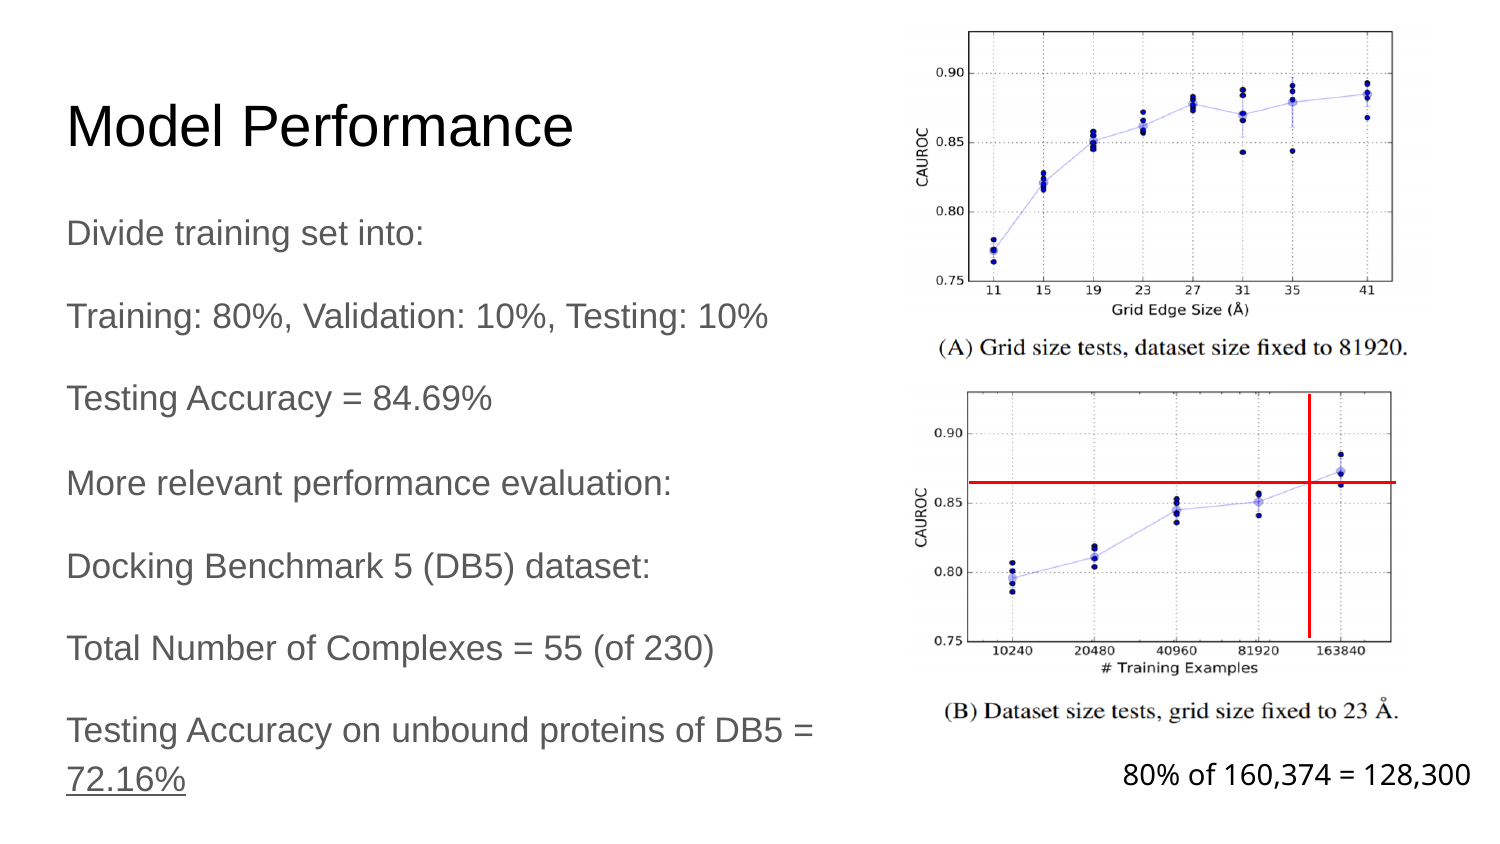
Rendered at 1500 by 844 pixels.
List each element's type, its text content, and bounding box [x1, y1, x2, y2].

title Model Performance [51, 72, 750, 167]
list More relevant performance evaluation: Docking Benchmark 5 (DB5) dataset: Total Number of Complexes = 55 (of 230) Testing Accuracy on unbound proteins of DB5 = 72.16% [51, 439, 905, 844]
text_box 80% of 160,374 = 128,300 [1107, 740, 1487, 835]
list Divide training set into: Training: 80%, Validation: 10%, Testing: 10% Testing Accuracy = 84.69% [51, 189, 905, 439]
picture [903, 17, 1437, 367]
picture [905, 379, 1411, 729]
